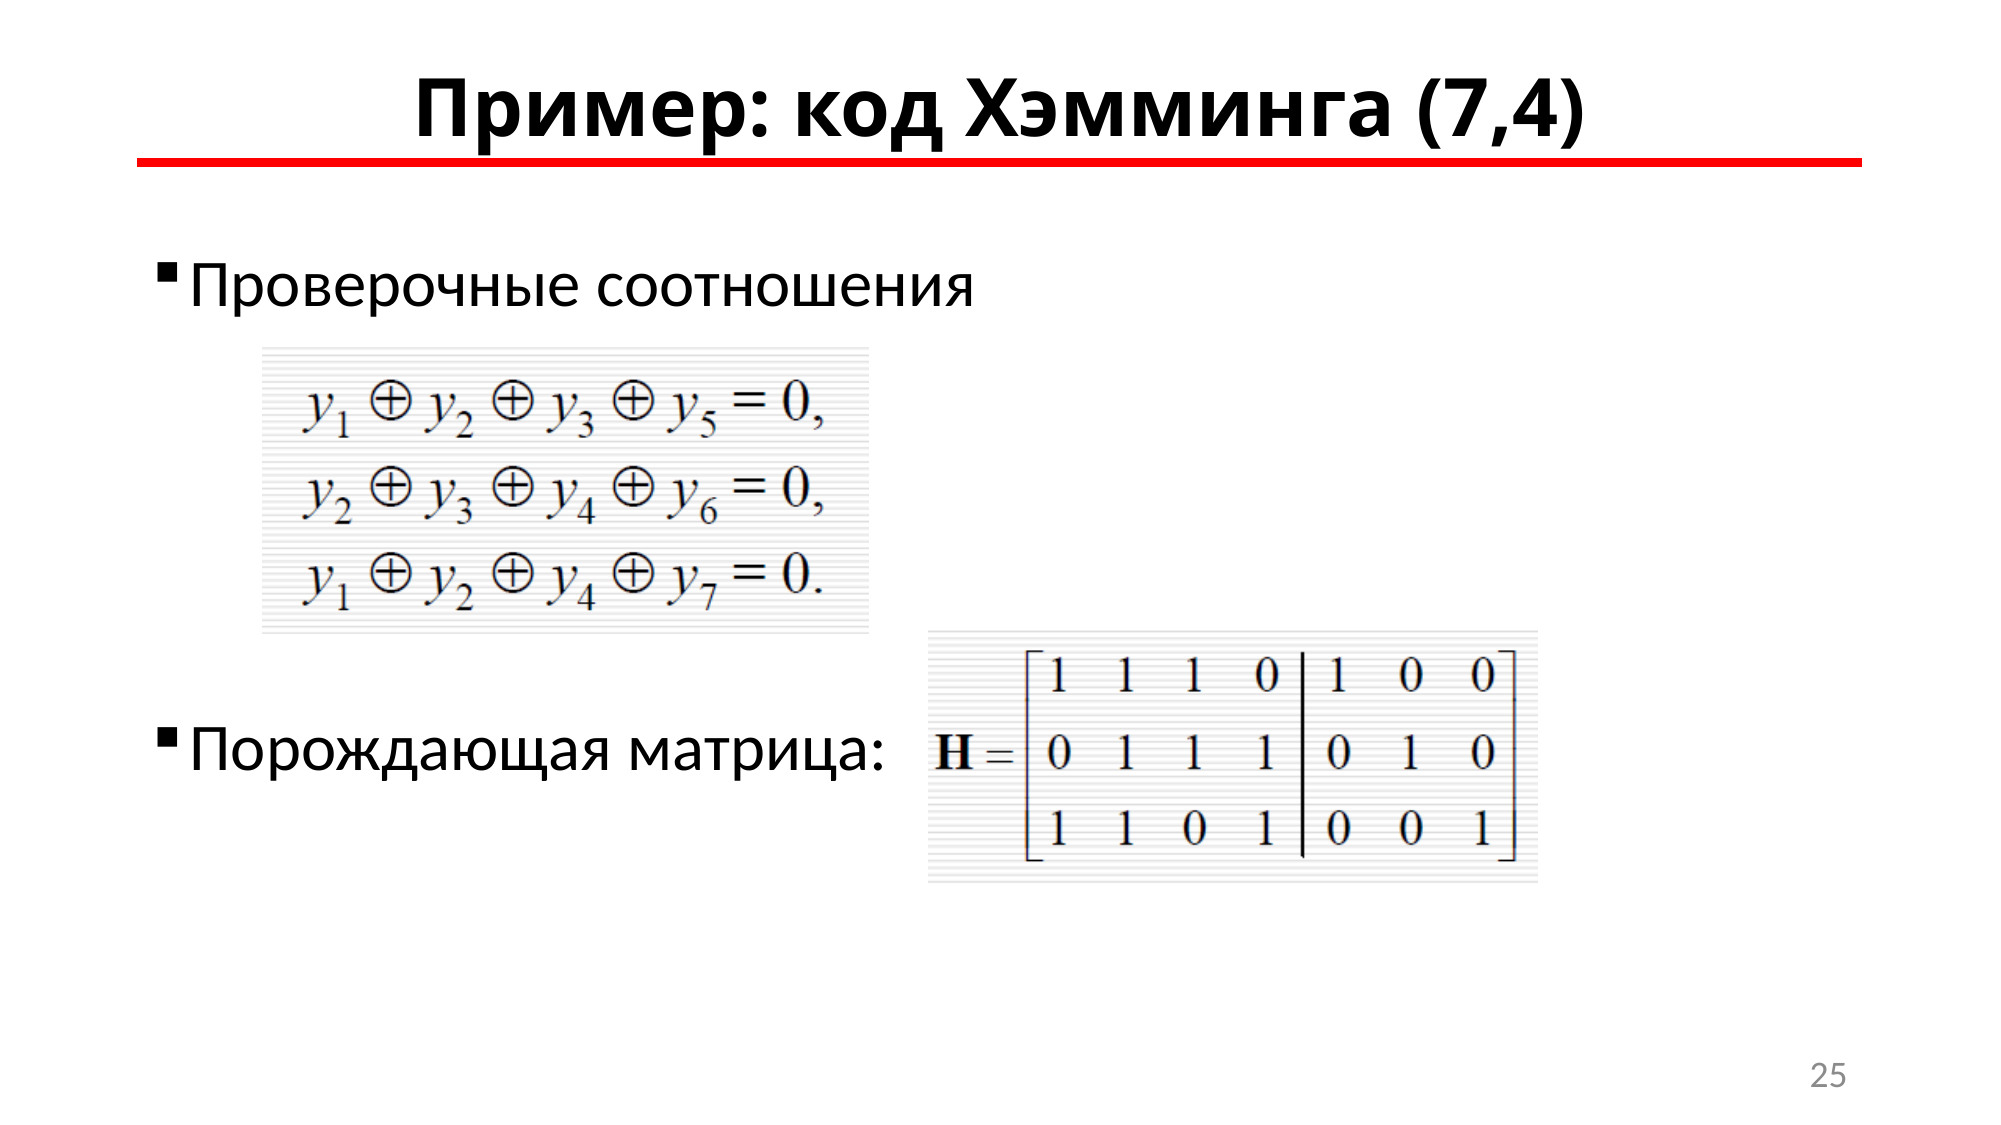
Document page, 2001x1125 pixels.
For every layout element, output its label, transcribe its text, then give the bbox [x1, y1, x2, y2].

picture [928, 626, 1538, 888]
slide_number 25 [1412, 1042, 1863, 1103]
picture [262, 347, 869, 634]
text_box Проверочные соотношения Порождающая матрица: [137, 241, 1863, 1027]
text_box Пример: код Хэмминга (7,4) [137, 59, 1863, 162]
